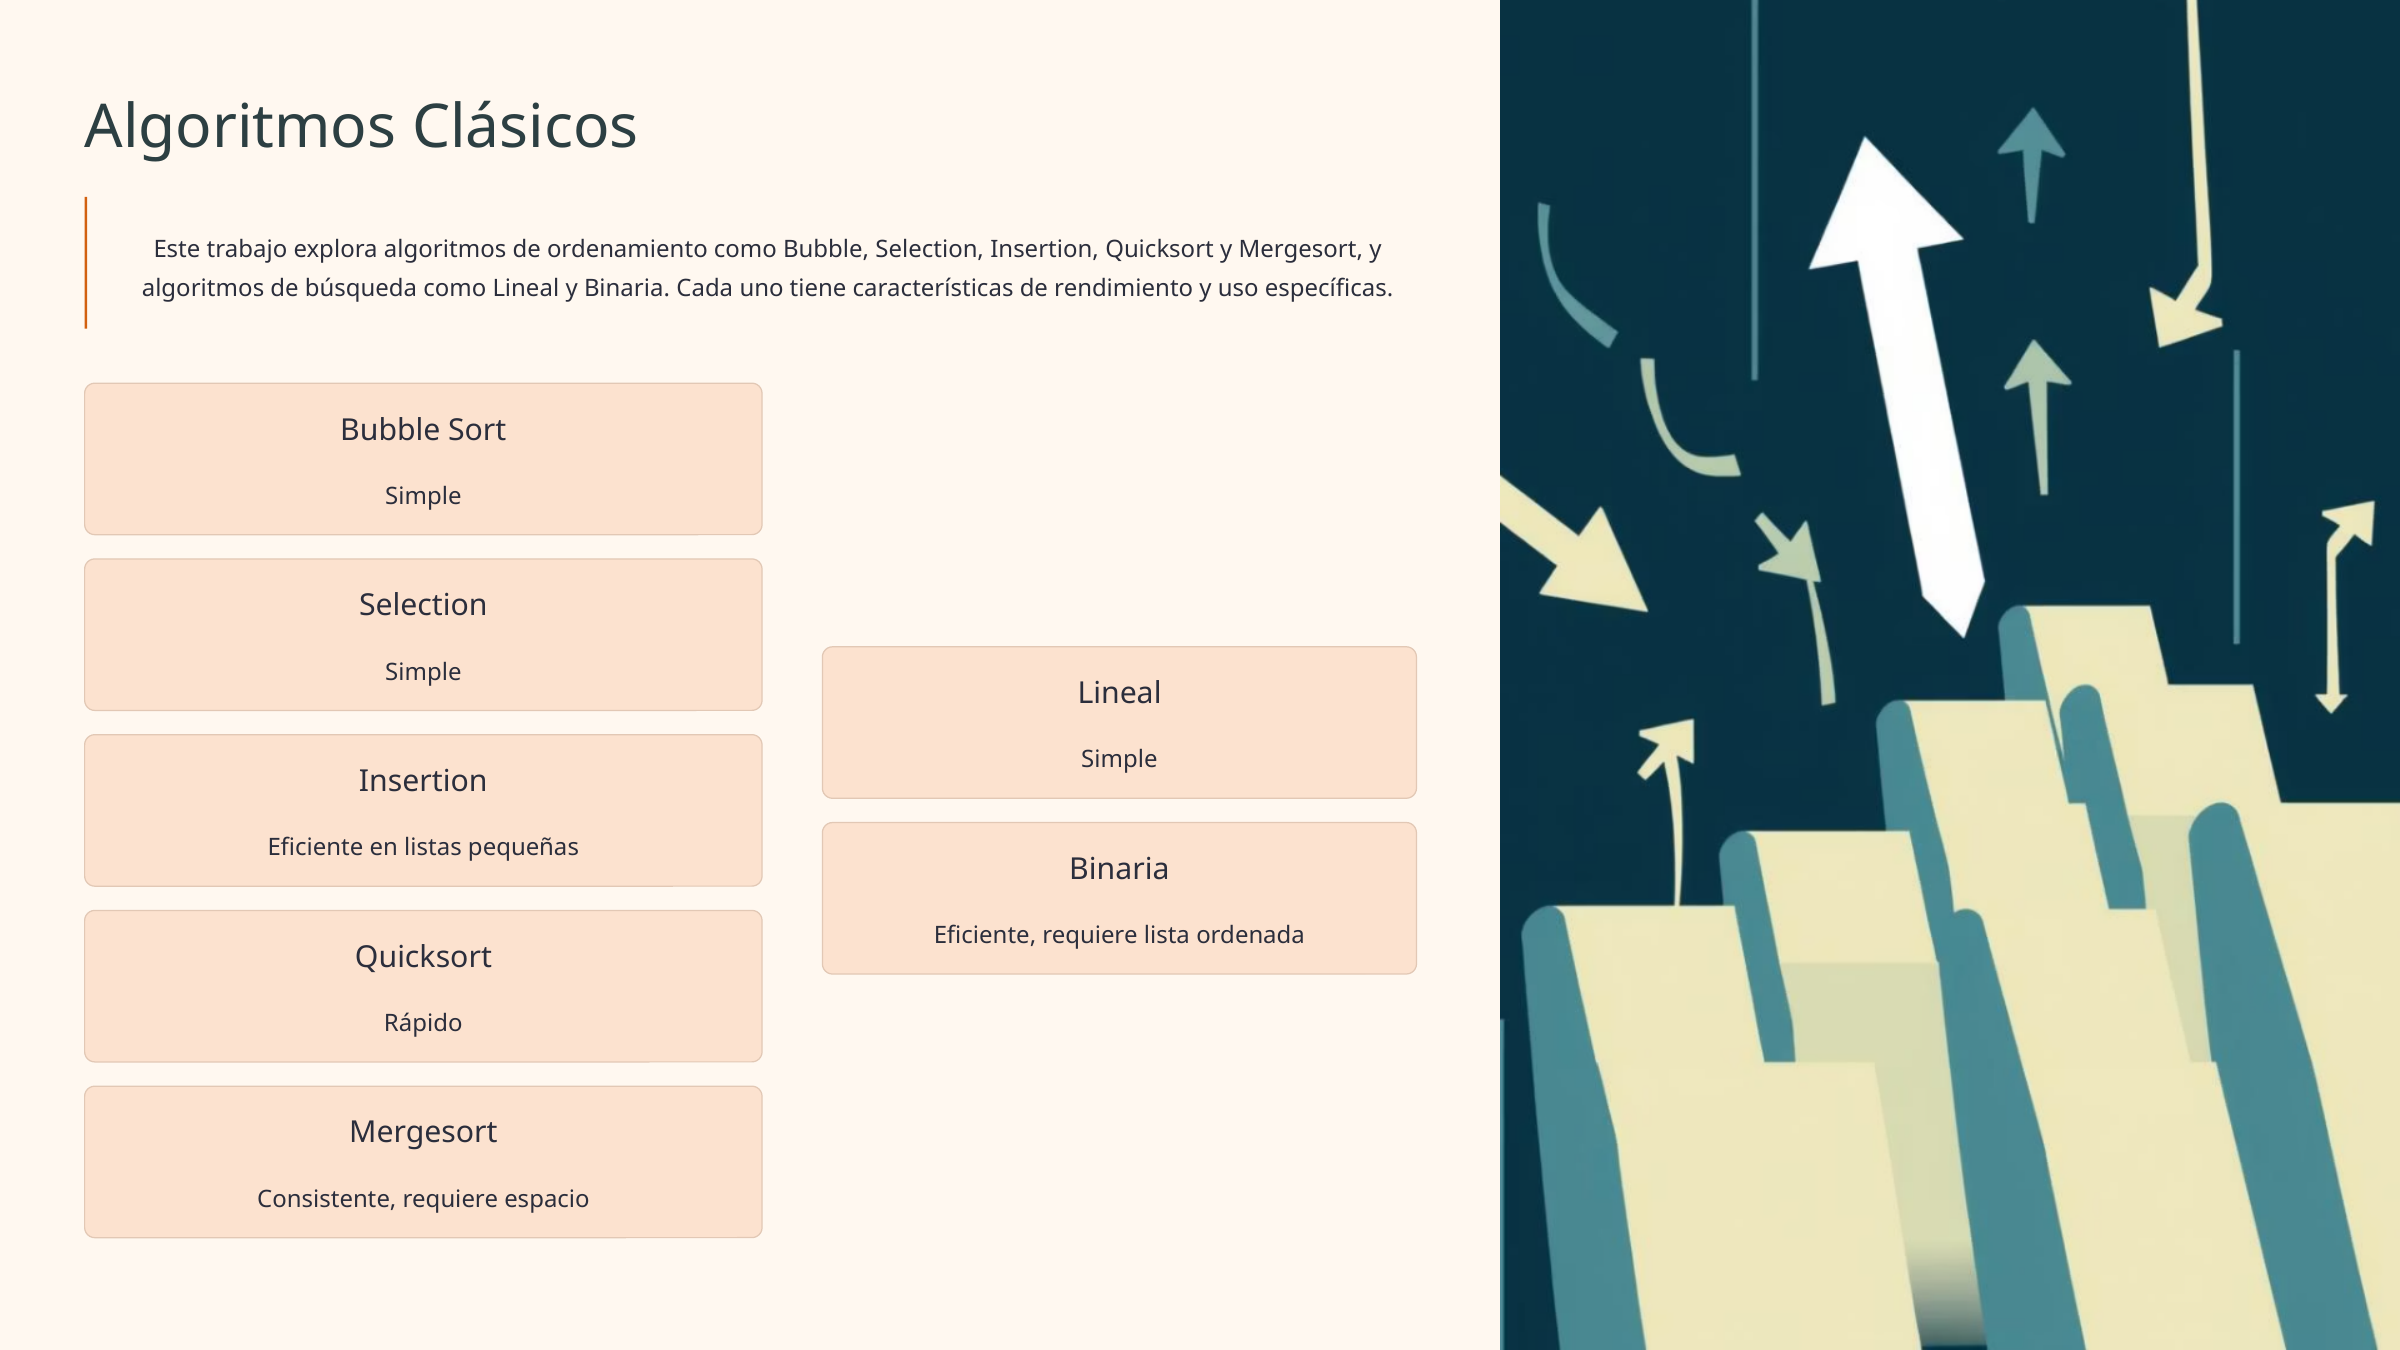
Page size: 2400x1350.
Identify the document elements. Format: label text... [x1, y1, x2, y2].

text_box [84, 734, 763, 887]
text_box Algoritmos Clásicos [84, 84, 690, 161]
picture [1499, 0, 2400, 1350]
text_box Simple [110, 646, 737, 685]
text_box Este trabajo explora algoritmos de ordenamiento como Bubble, Selection, Insertion, Quicksort y Mergesort, y algoritmos de búsqueda como Lineal y Binaria. Cada uno tiene características de rendimiento y uso específicas. [120, 224, 1416, 302]
text_box Selection [272, 584, 575, 623]
text_box [822, 646, 1417, 799]
text_box Mergesort [272, 1111, 575, 1150]
text_box [84, 1086, 763, 1238]
text_box Quicksort [272, 935, 575, 974]
text_box Eficiente, requiere lista ordenada [847, 909, 1392, 949]
text_box Consistente, requiere espacio [110, 1173, 737, 1213]
text_box Simple [847, 734, 1392, 773]
text_box [822, 822, 1417, 975]
text_box [84, 196, 88, 329]
text_box [84, 910, 763, 1062]
text_box Lineal [968, 672, 1271, 710]
text_box Binaria [968, 847, 1271, 886]
text_box [84, 558, 763, 711]
text_box Insertion [272, 760, 575, 798]
text_box [84, 383, 763, 535]
text_box Simple [110, 470, 737, 510]
text_box Bubble Sort [272, 408, 575, 447]
text_box Eficiente en listas pequeñas [110, 822, 737, 861]
text_box Rápido [110, 997, 737, 1037]
